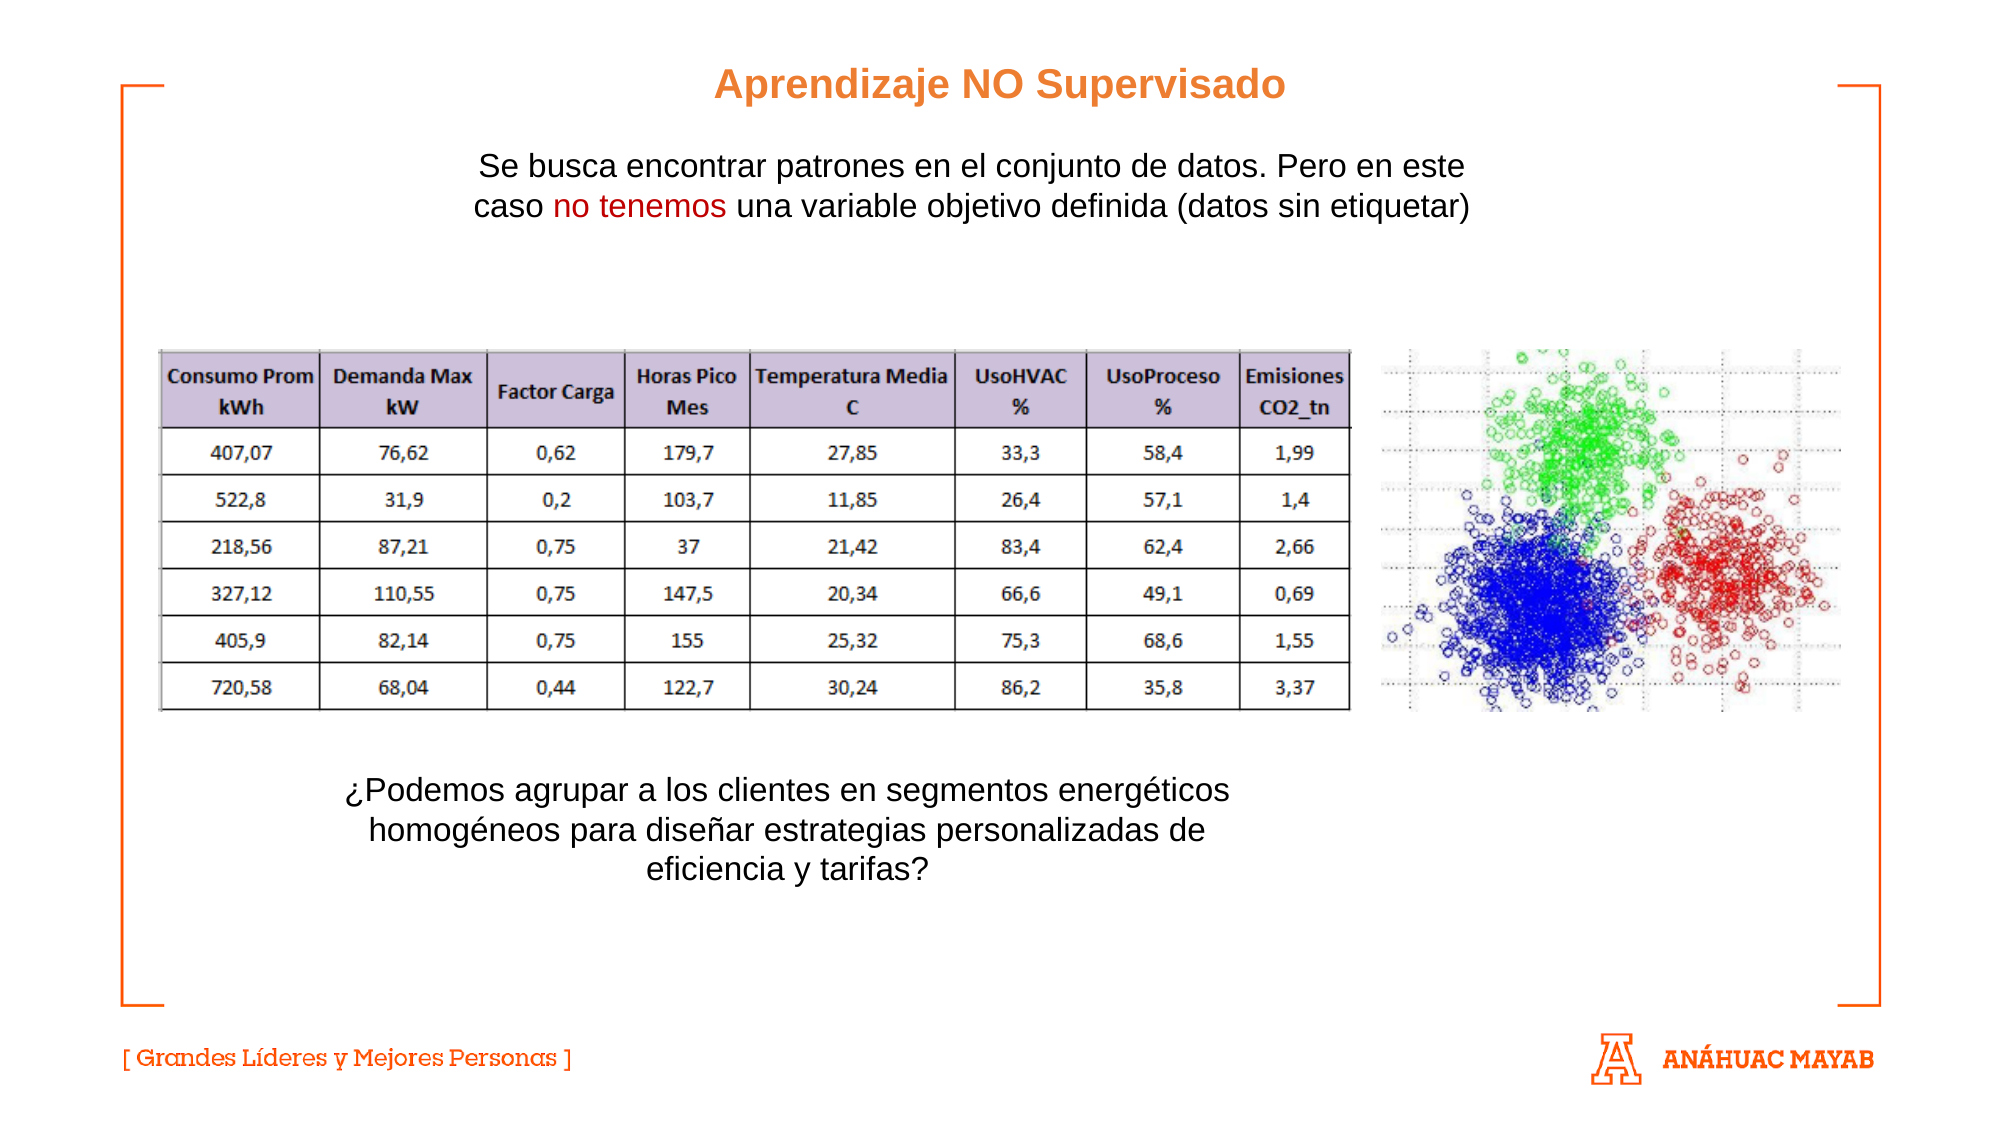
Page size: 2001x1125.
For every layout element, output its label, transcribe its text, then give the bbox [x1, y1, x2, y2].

text_box Aprendizaje NO Supervisado [676, 49, 1324, 115]
picture [0, 0, 2001, 1125]
text_box Se busca encontrar patrones en el conjunto de datos. Pero en este caso no tenemos una variable objetivo definida (datos sin etiquetar) [443, 136, 1502, 232]
text_box ¿Podemos agrupar a los clientes en segmentos energéticos homogéneos para diseñar estrategias personalizadas de eficiencia y tarifas? [287, 760, 1288, 895]
